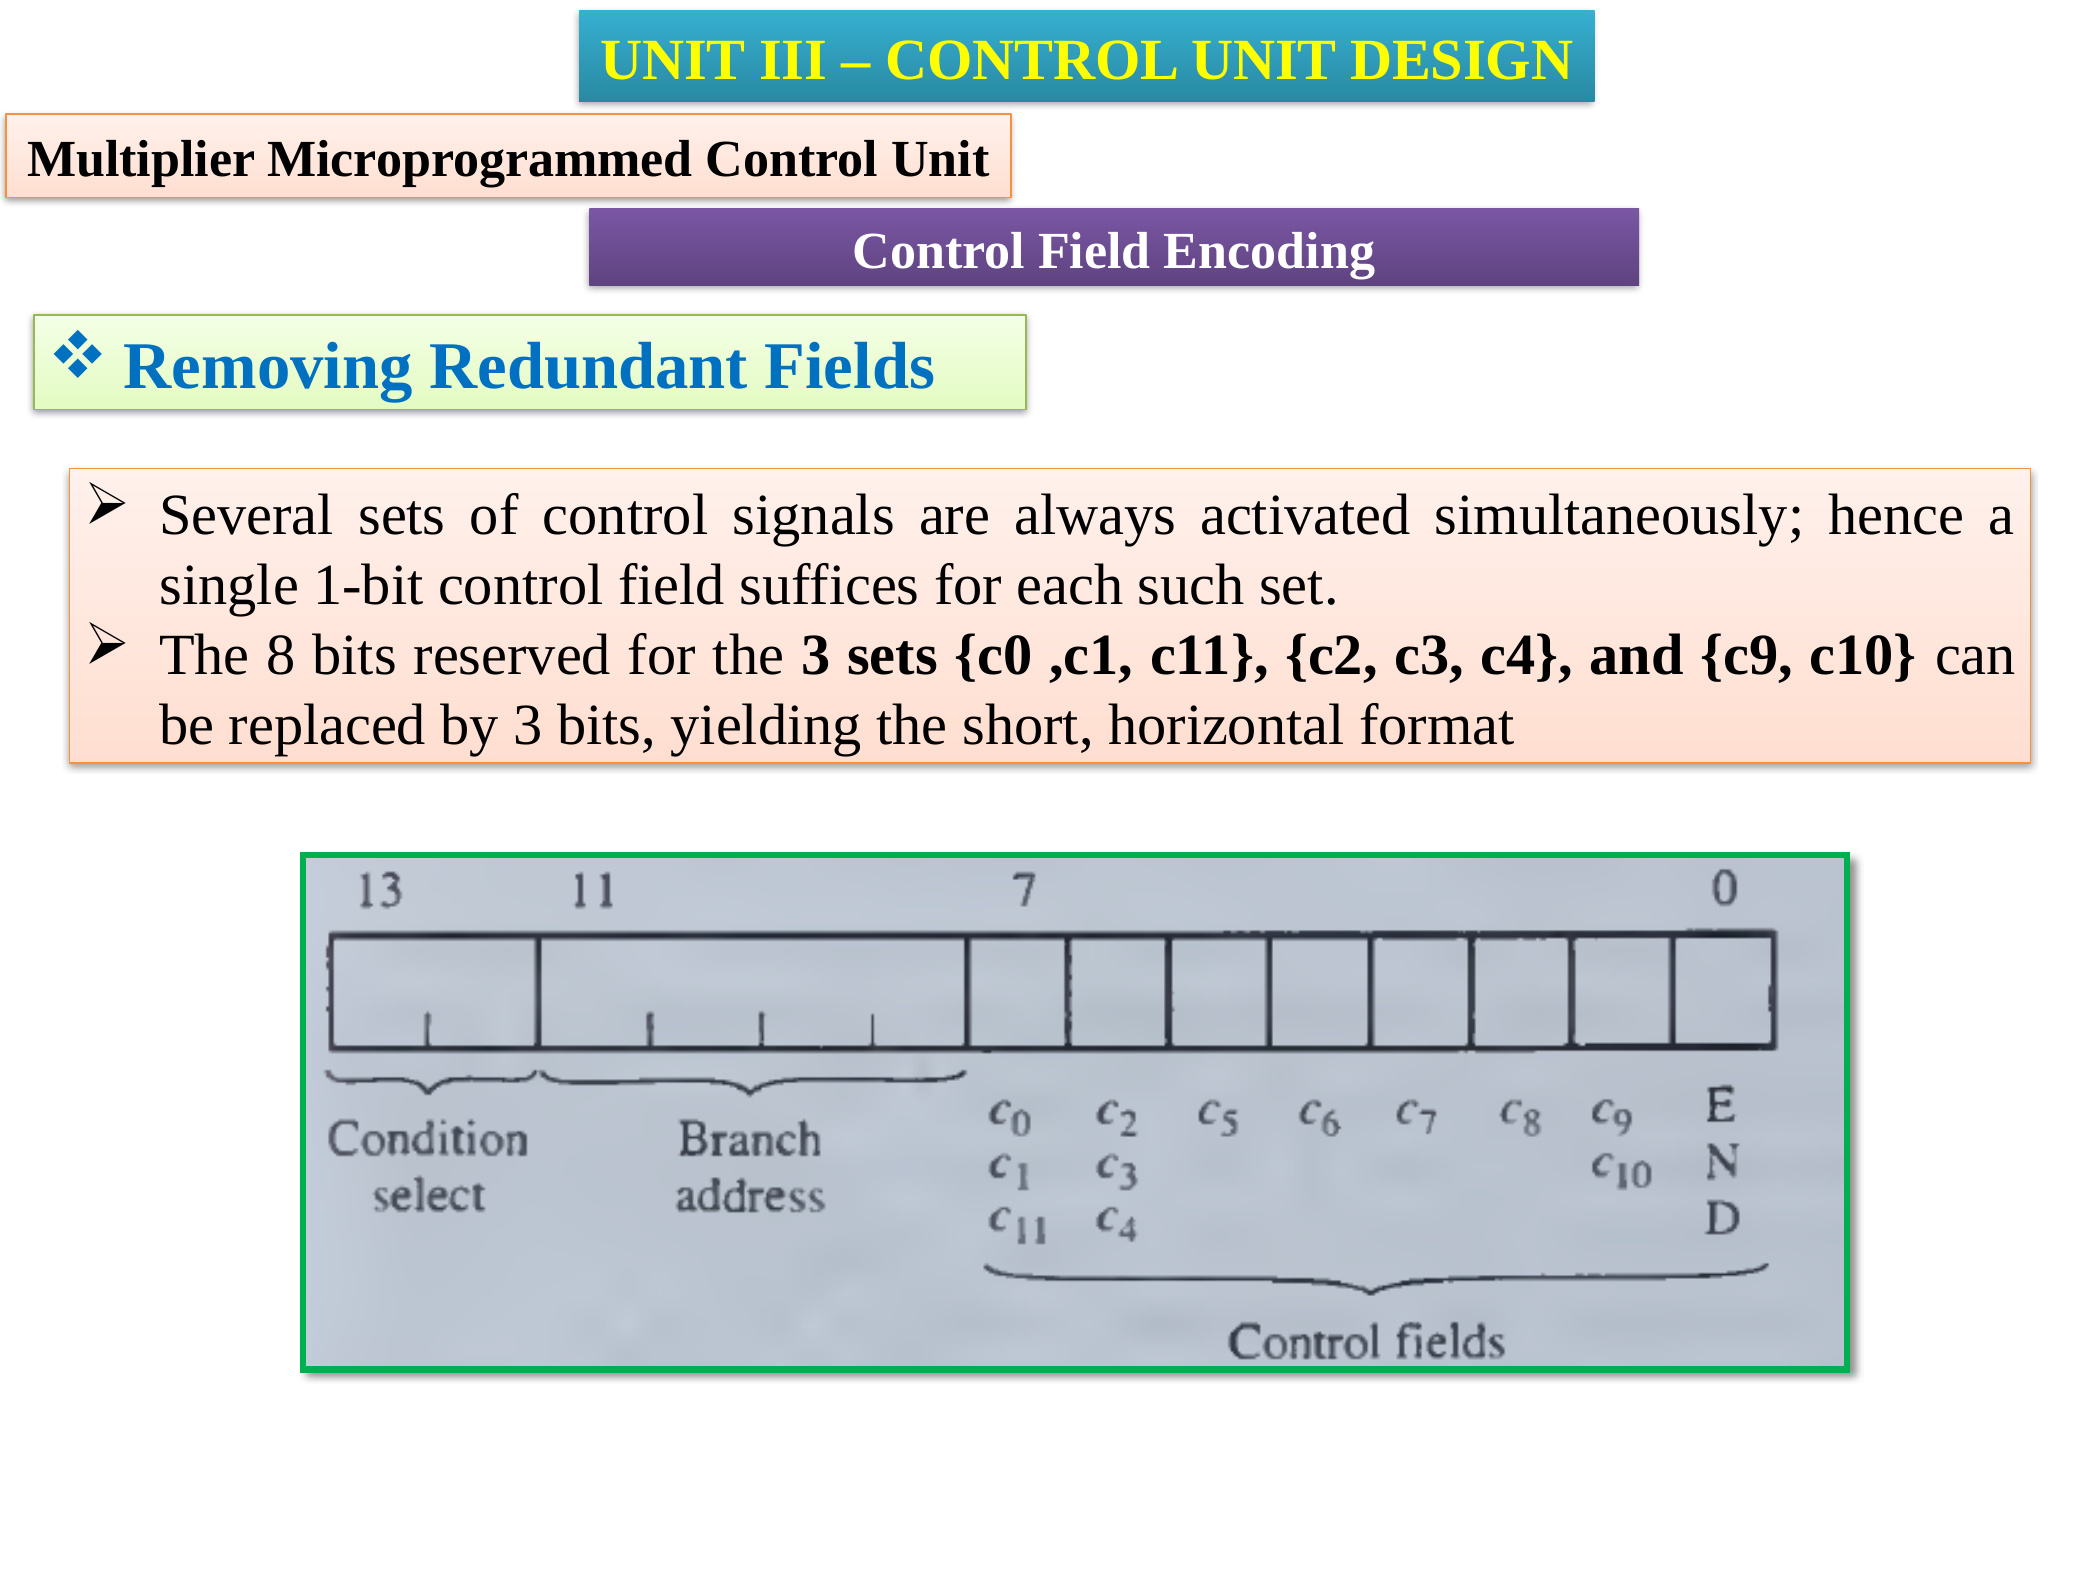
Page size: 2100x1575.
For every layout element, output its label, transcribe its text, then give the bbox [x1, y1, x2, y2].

text_box UNIT III – CONTROL UNIT DESIGN [579, 10, 1595, 102]
text_box Several sets of control signals are always activated simultaneously; hence a single 1-bit control field suffices for each such set. The 8 bits reserved for the 3 sets {c0 ,c1, c11}, {c2, c3, c4}, and {c9, c10} can be replaced by 3 bits, yielding the short, horizontal format [69, 468, 2031, 764]
text_box Control Field Encoding [589, 208, 1640, 286]
text_box Multiplier Microprogrammed Control Unit [5, 113, 1012, 198]
picture [305, 858, 1845, 1367]
text_box Removing Redundant Fields [33, 314, 1027, 410]
